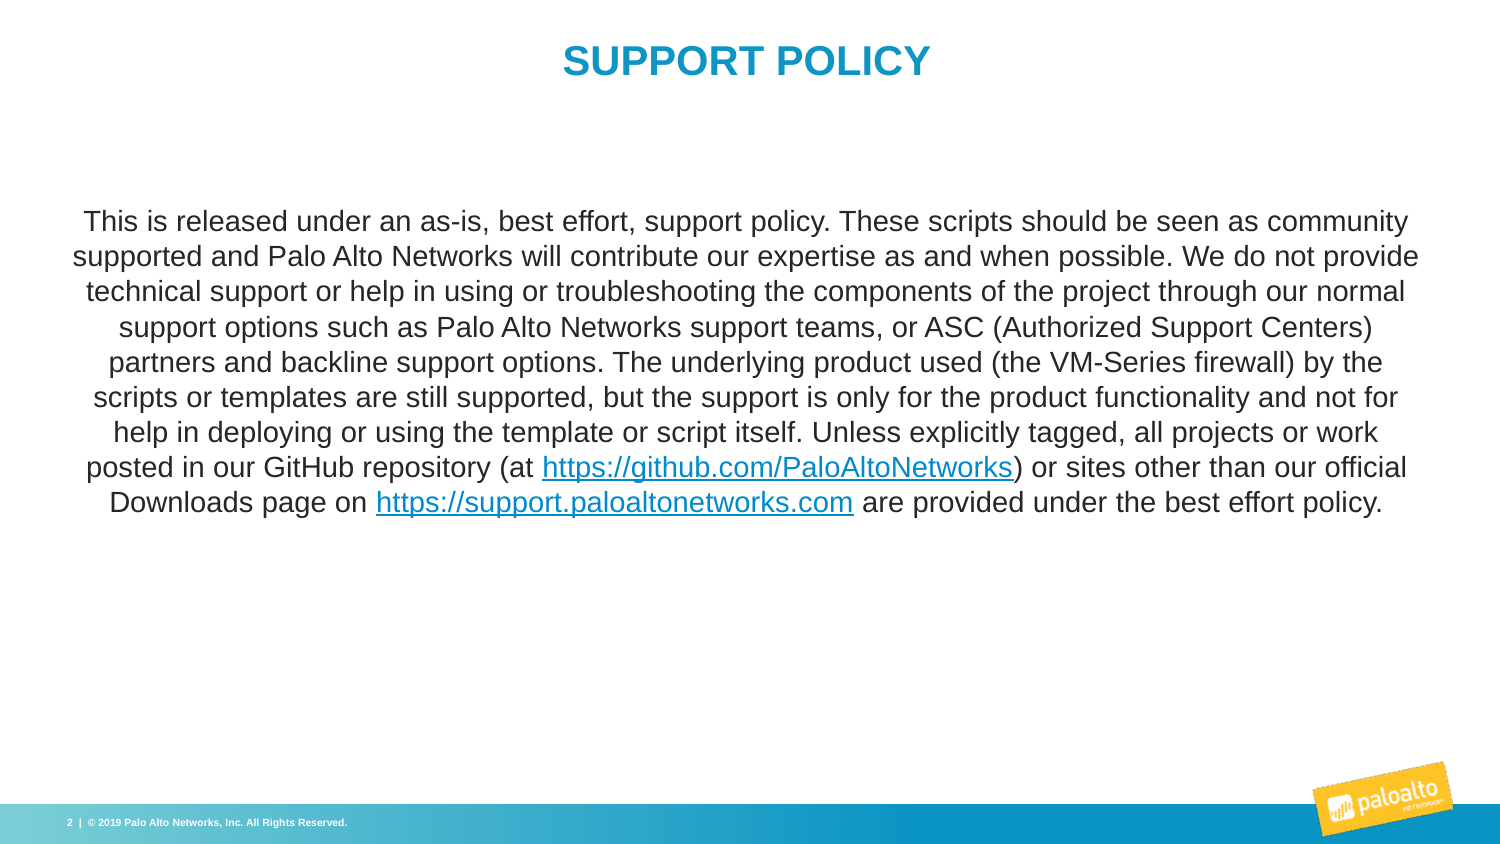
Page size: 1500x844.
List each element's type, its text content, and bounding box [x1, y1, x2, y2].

list This is released under an as-is, best effort, support policy. These scripts should be seen as community supported and Palo Alto Networks will contribute our expertise as and when possible. We do not provide technical support or help in using or troubleshooting the components of the project through our normal support options such as Palo Alto Networks support teams, or ASC (Authorized Support Centers) partners and backline support options. The underlying product used (the VM-Series firewall) by the scripts or templates are still supported, but the support is only for the product functionality and not for help in deploying or using the template or script itself. Unless explicitly tagged, all projects or work posted in our GitHub repository (at https://github.com/PaloAltoNetworks) or sites other than our official Downloads page on https://support.paloaltonetworks.com are provided under the best effort policy. [52, 121, 1442, 753]
slide_number 2 | © 2019 Palo Alto Networks, Inc. All Rights Reserved. [52, 804, 616, 841]
title SUPPORT POLICY [52, 33, 1442, 88]
picture [1304, 753, 1461, 836]
